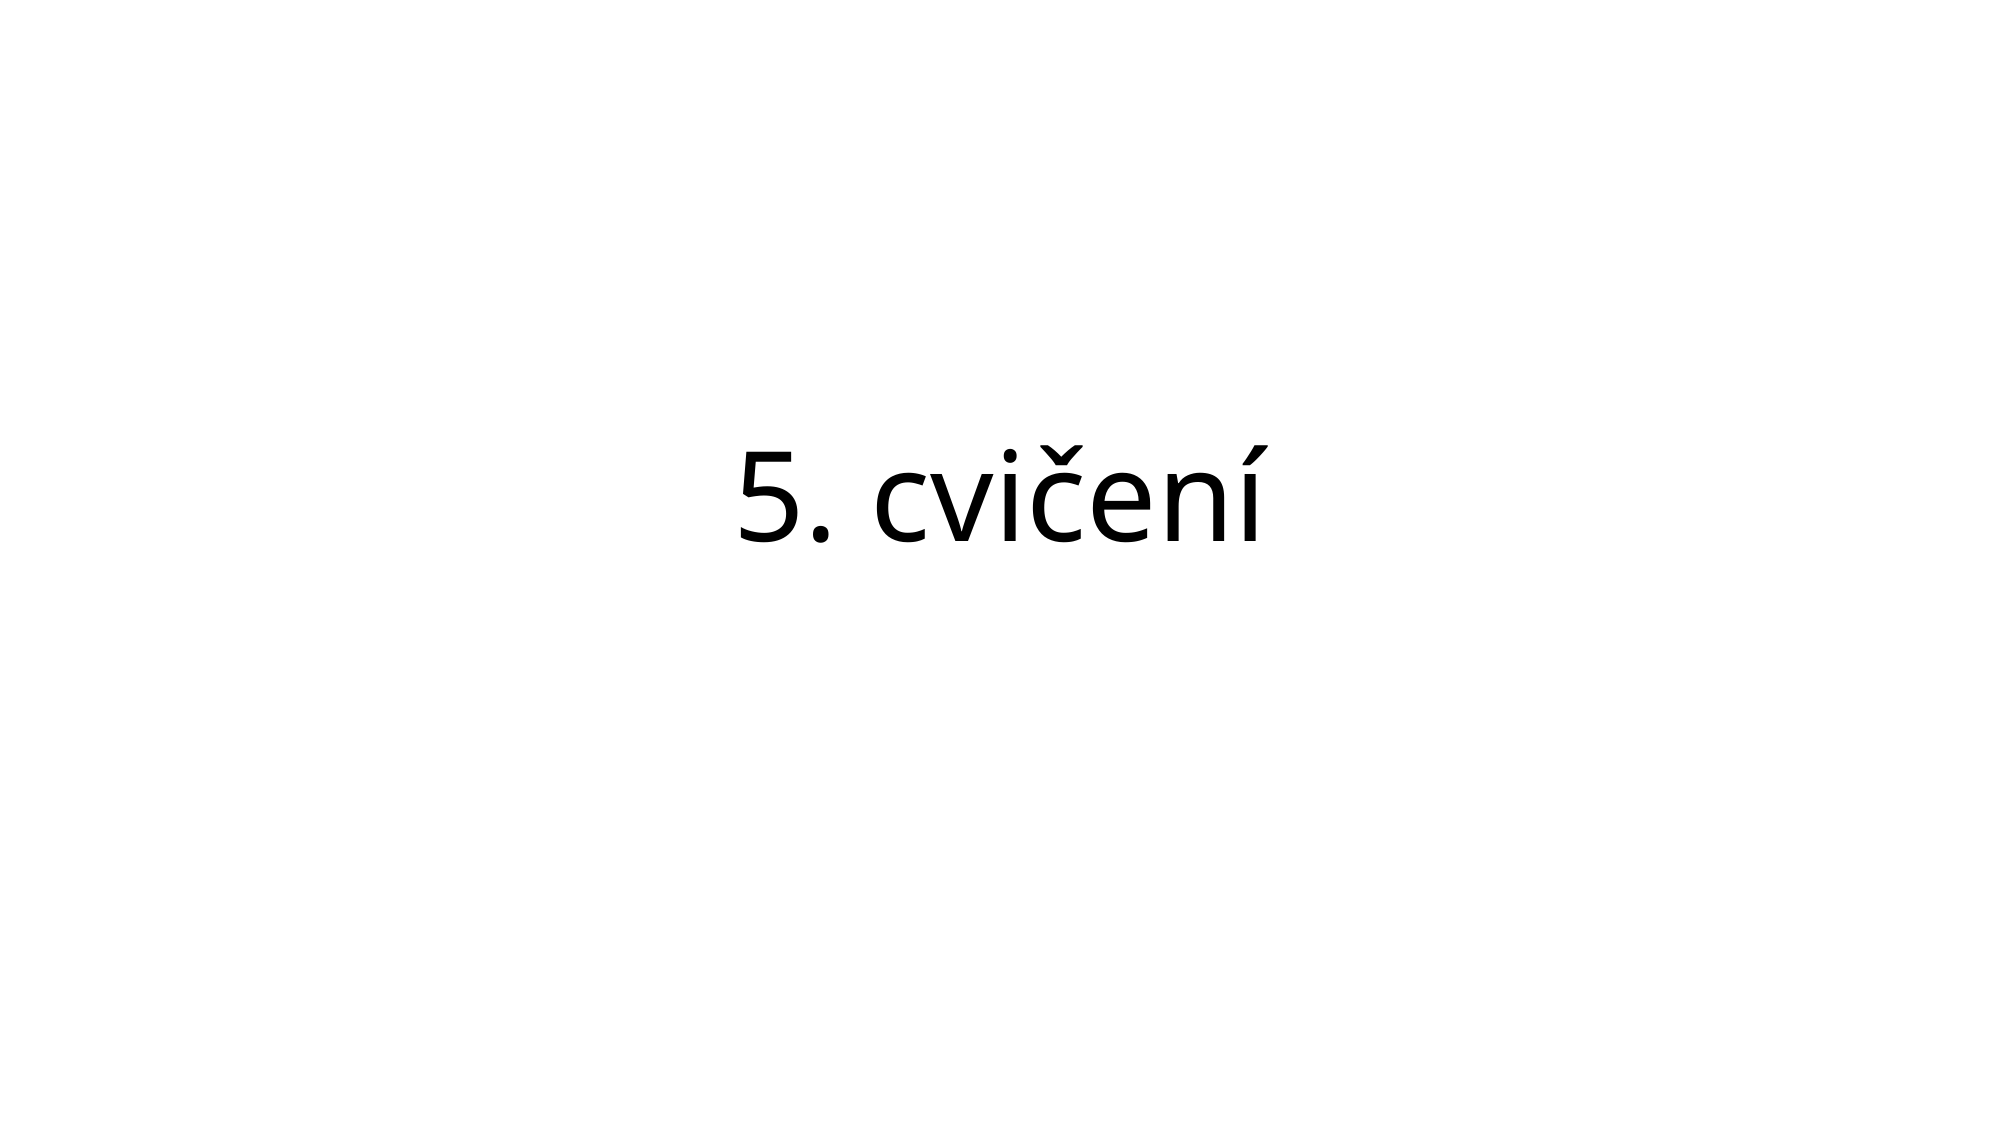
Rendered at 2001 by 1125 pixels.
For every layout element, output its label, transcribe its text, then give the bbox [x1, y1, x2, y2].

title 5. cvičení [249, 184, 1750, 576]
